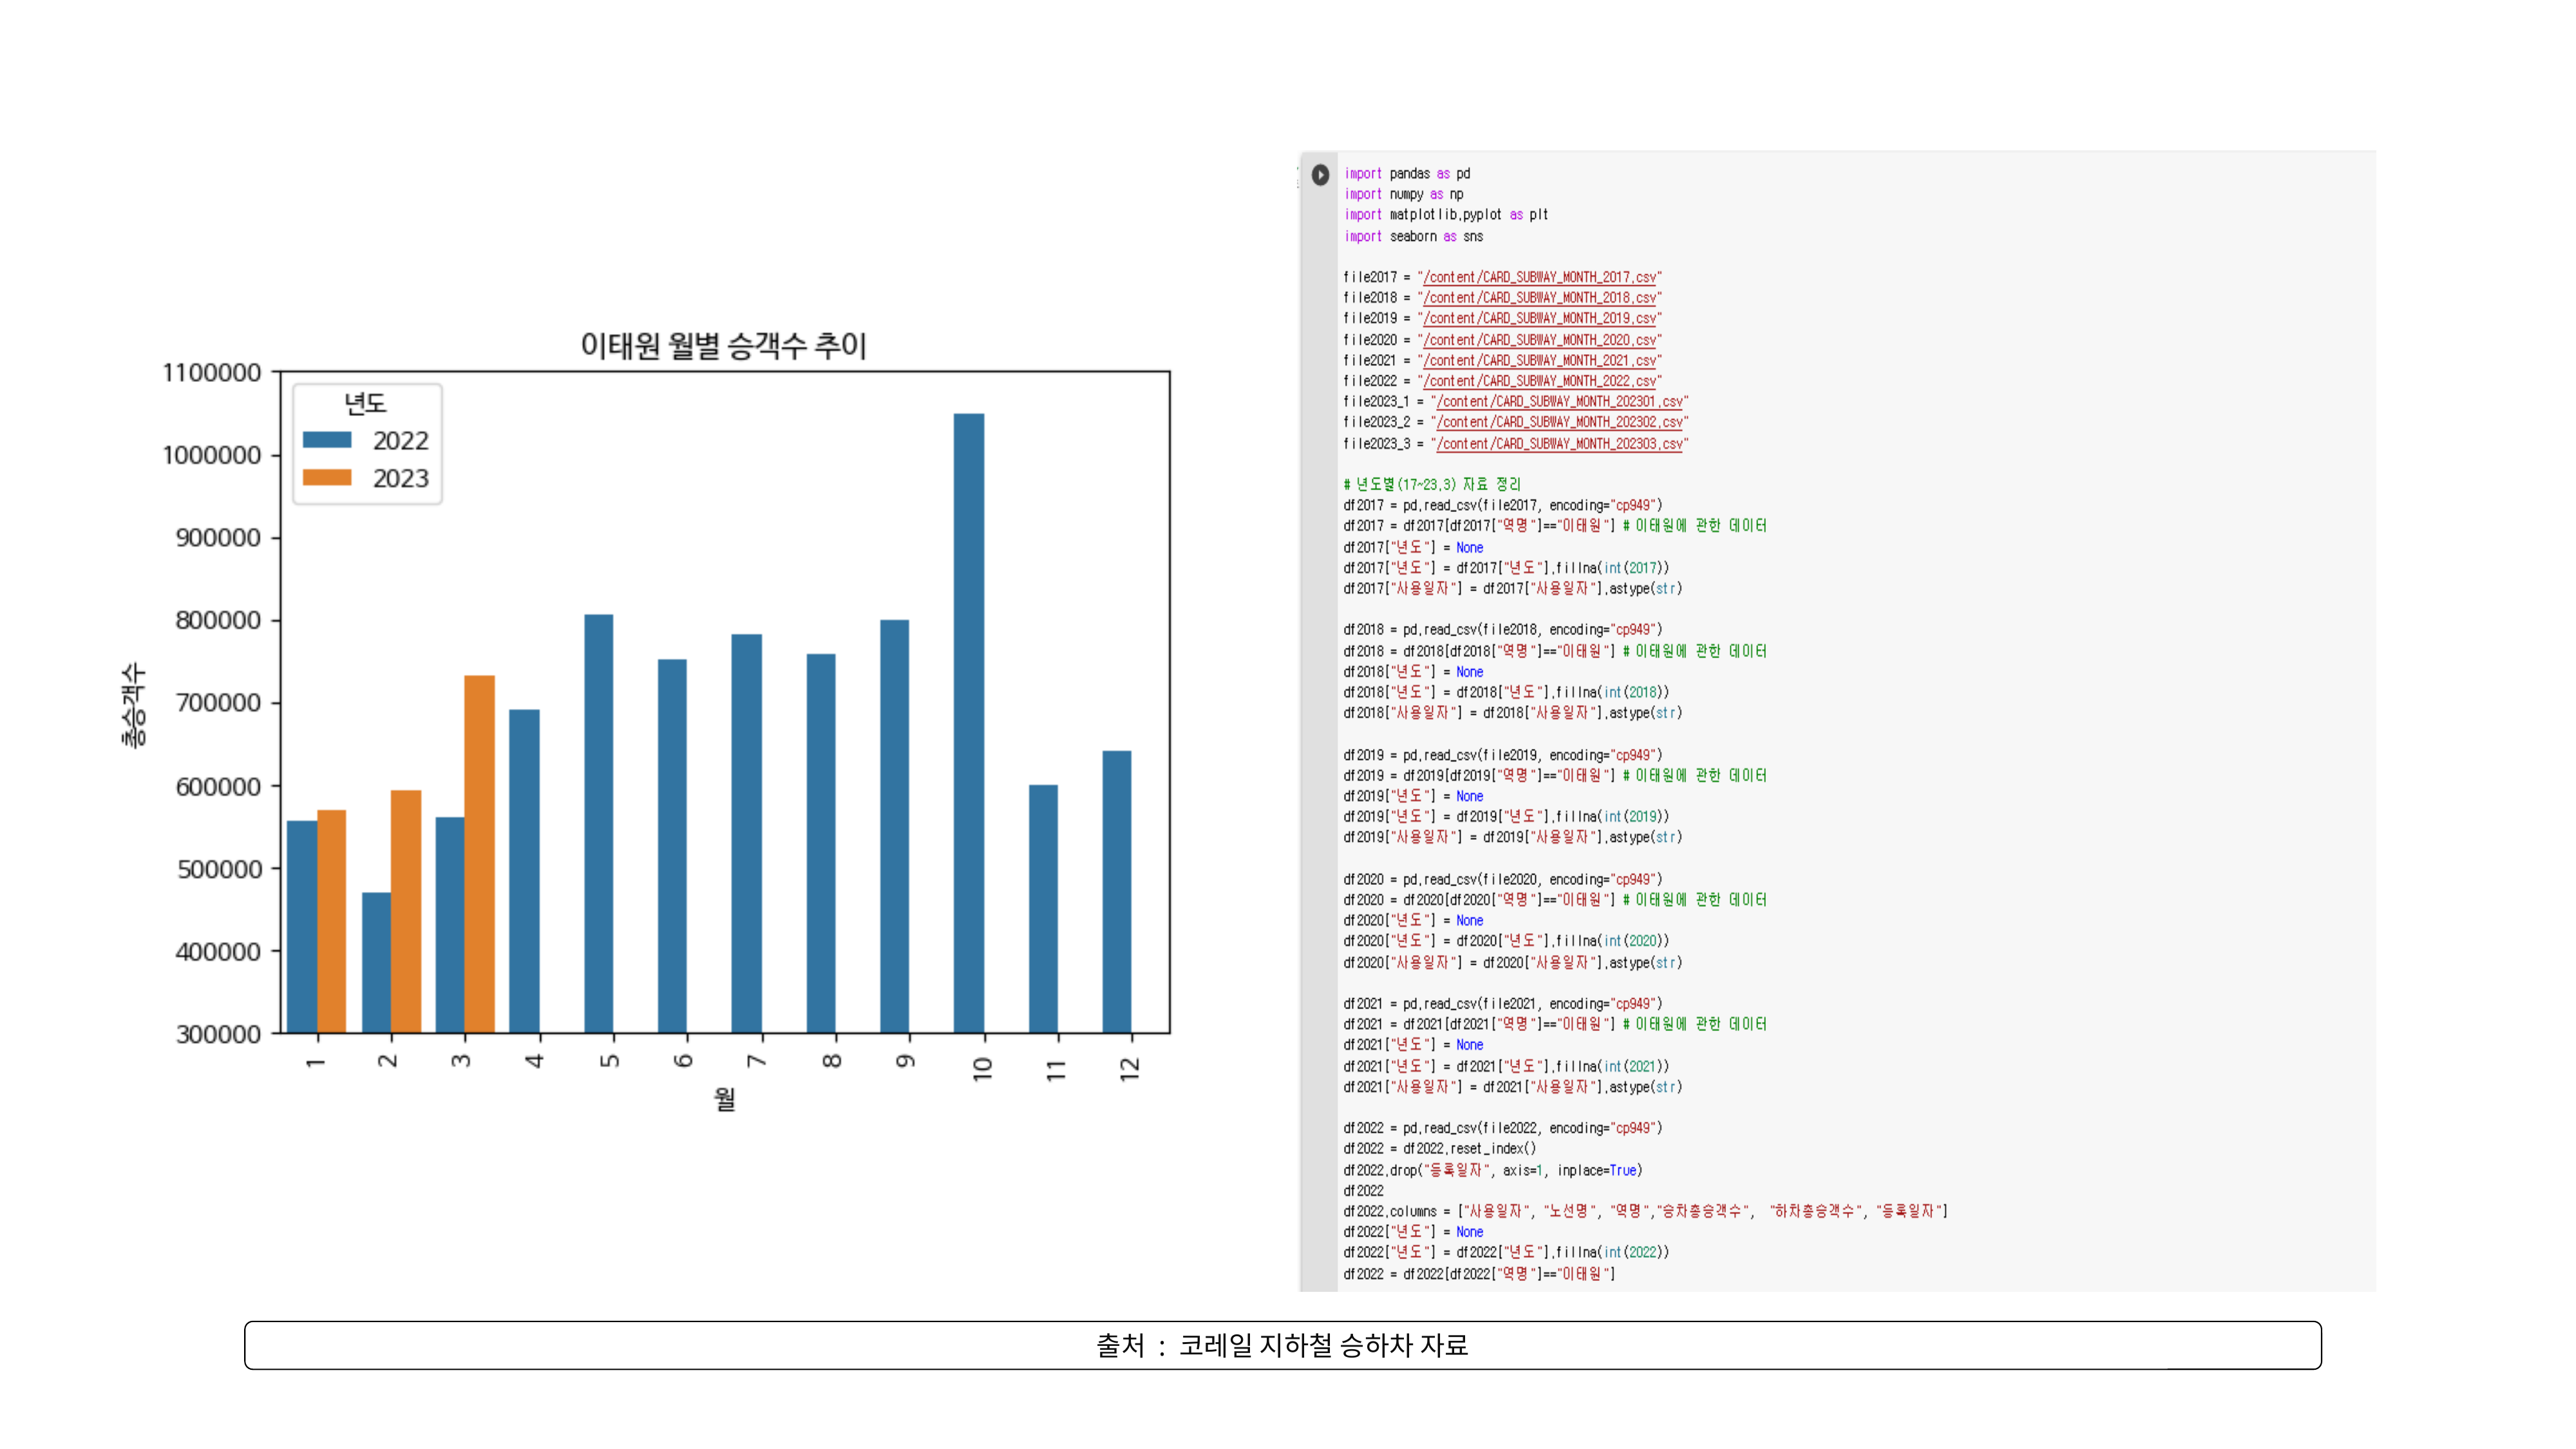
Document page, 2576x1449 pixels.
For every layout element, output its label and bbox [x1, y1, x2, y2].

picture [108, 316, 1188, 1133]
text_box [244, 1321, 2322, 1370]
picture [1296, 150, 2376, 1292]
